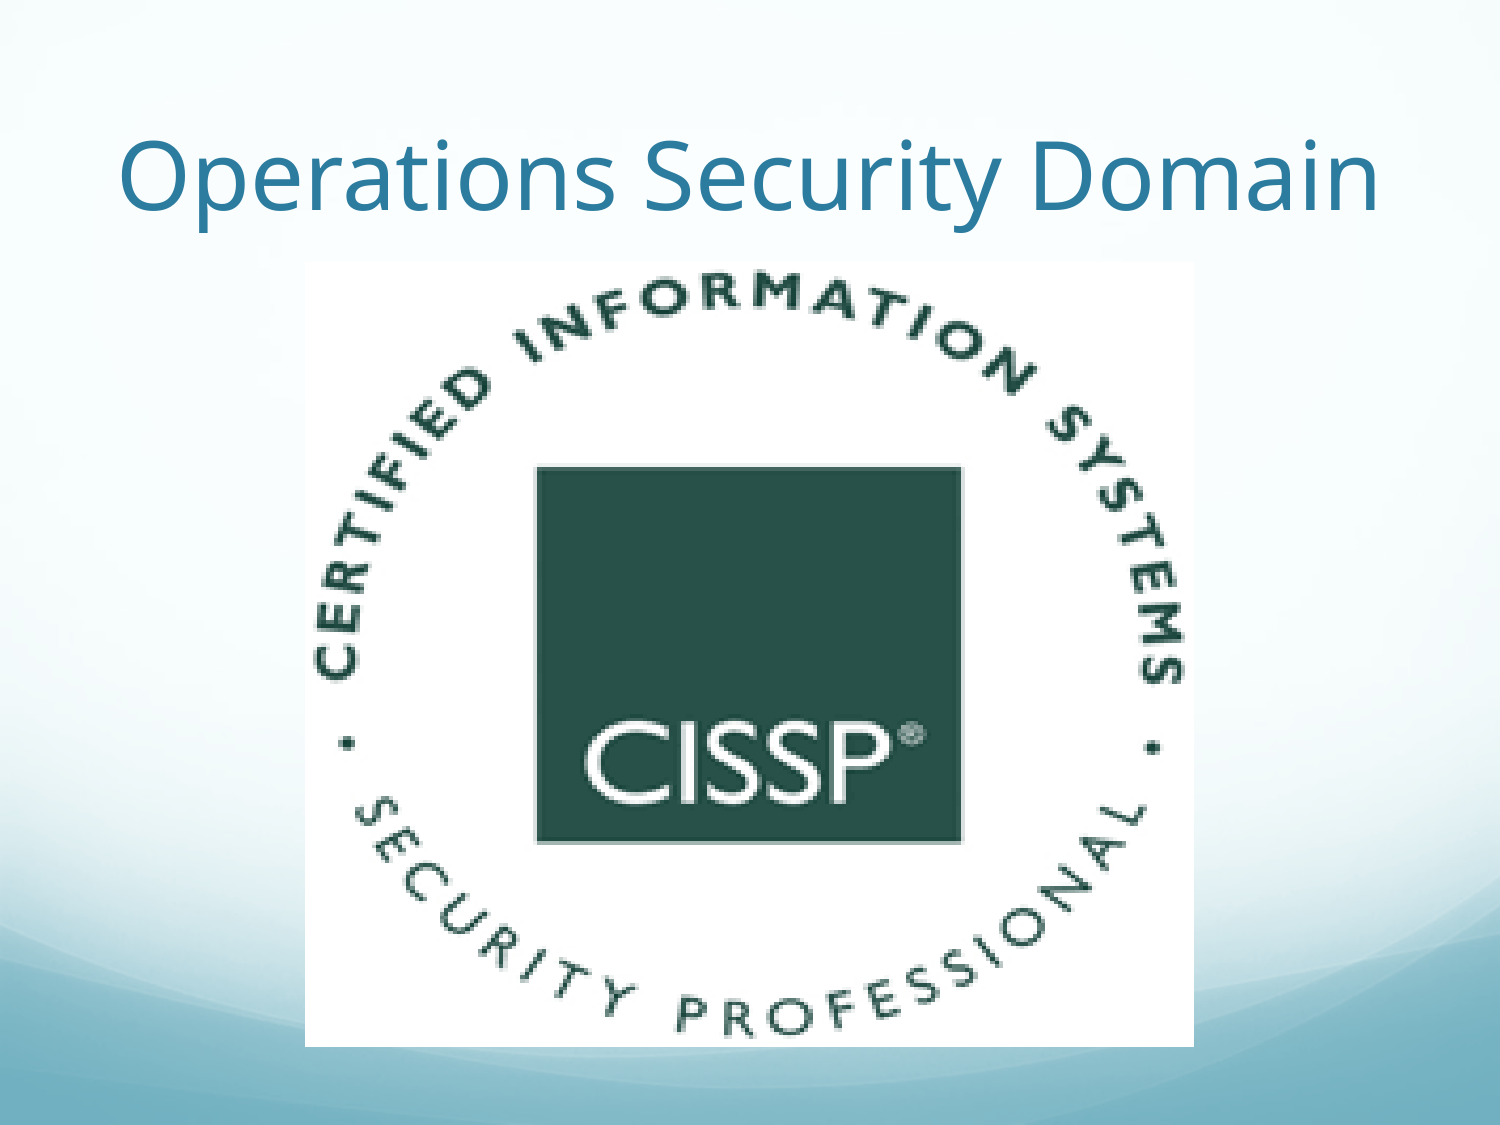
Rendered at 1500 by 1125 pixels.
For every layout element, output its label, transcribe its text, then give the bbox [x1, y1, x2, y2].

picture [305, 261, 1194, 1047]
title Operations Security Domain [90, 17, 1410, 237]
